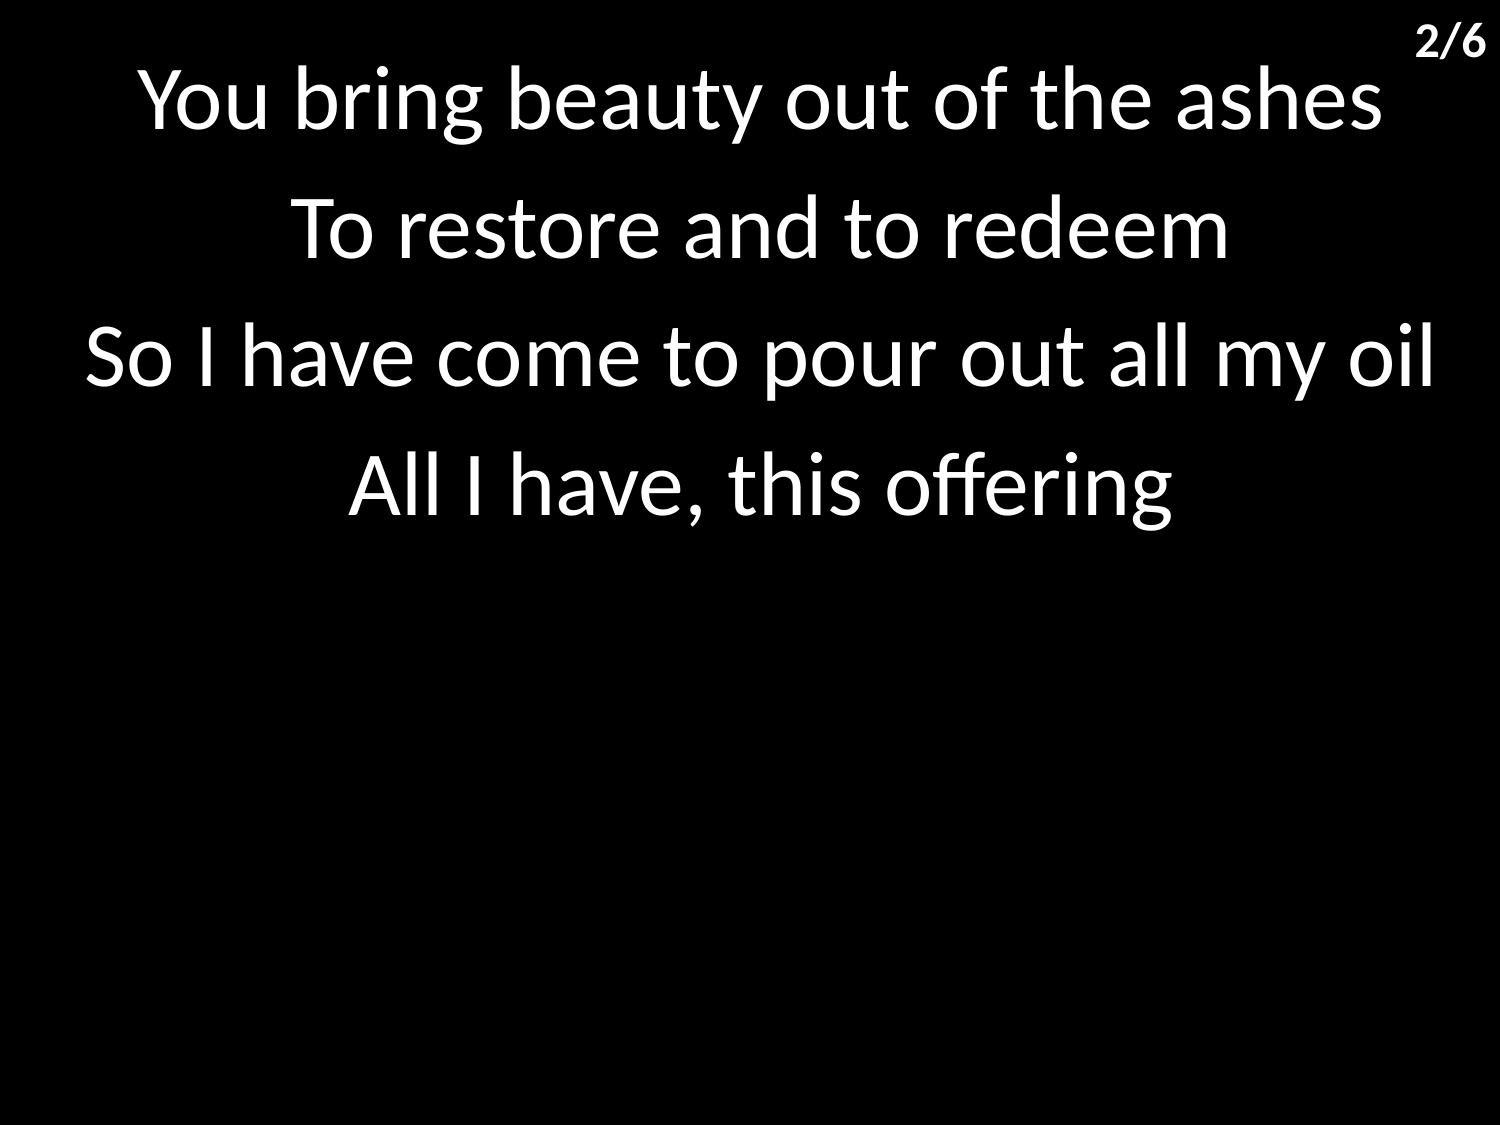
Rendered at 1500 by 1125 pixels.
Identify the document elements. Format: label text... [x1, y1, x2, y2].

subtitle You bring beauty out of the ashes To restore and to redeem So I have come to pour out all my oil All I have, this offering [53, 30, 1471, 1094]
text_box 2/6 [1399, 0, 1500, 75]
